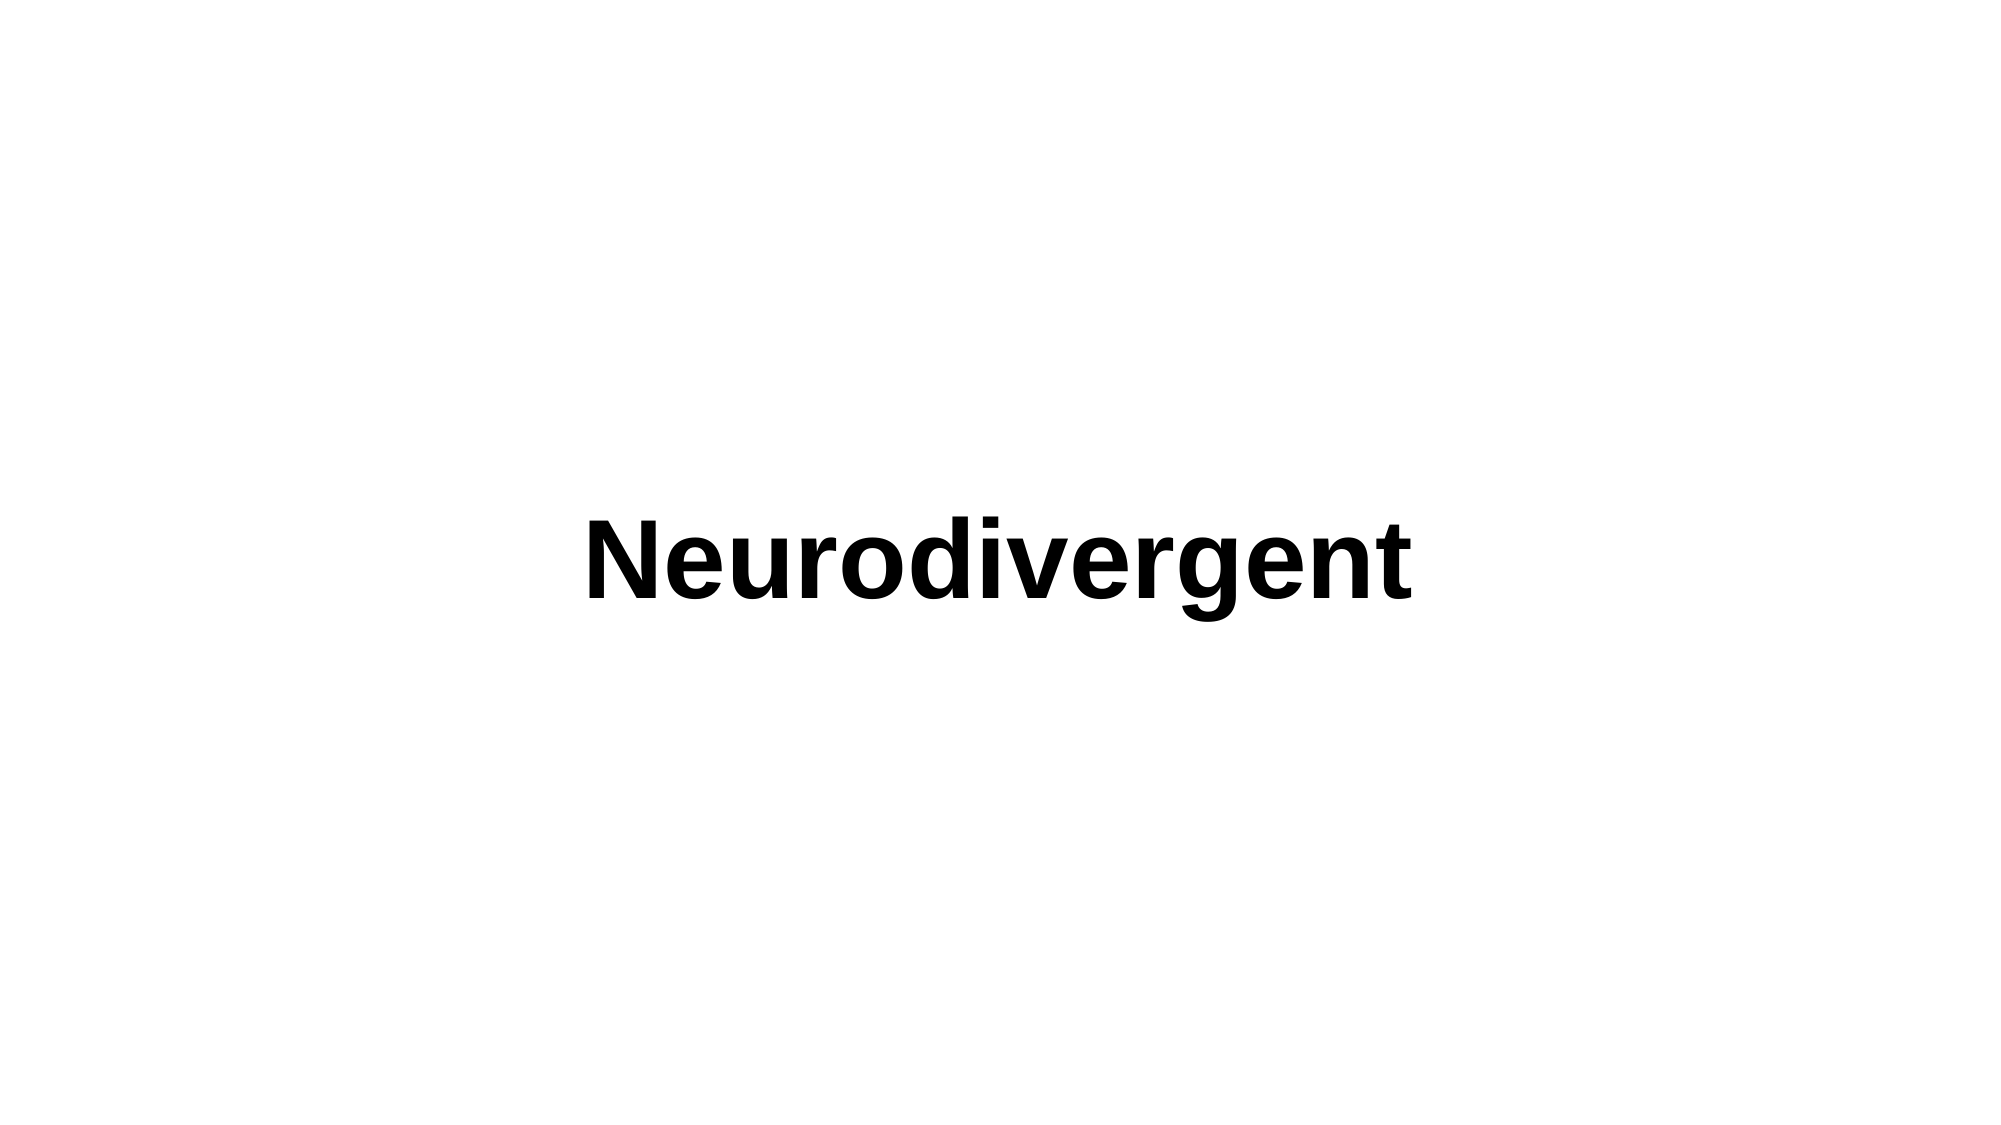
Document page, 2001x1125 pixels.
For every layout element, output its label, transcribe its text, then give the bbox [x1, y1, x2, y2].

title Neurodivergent [58, 453, 1938, 672]
